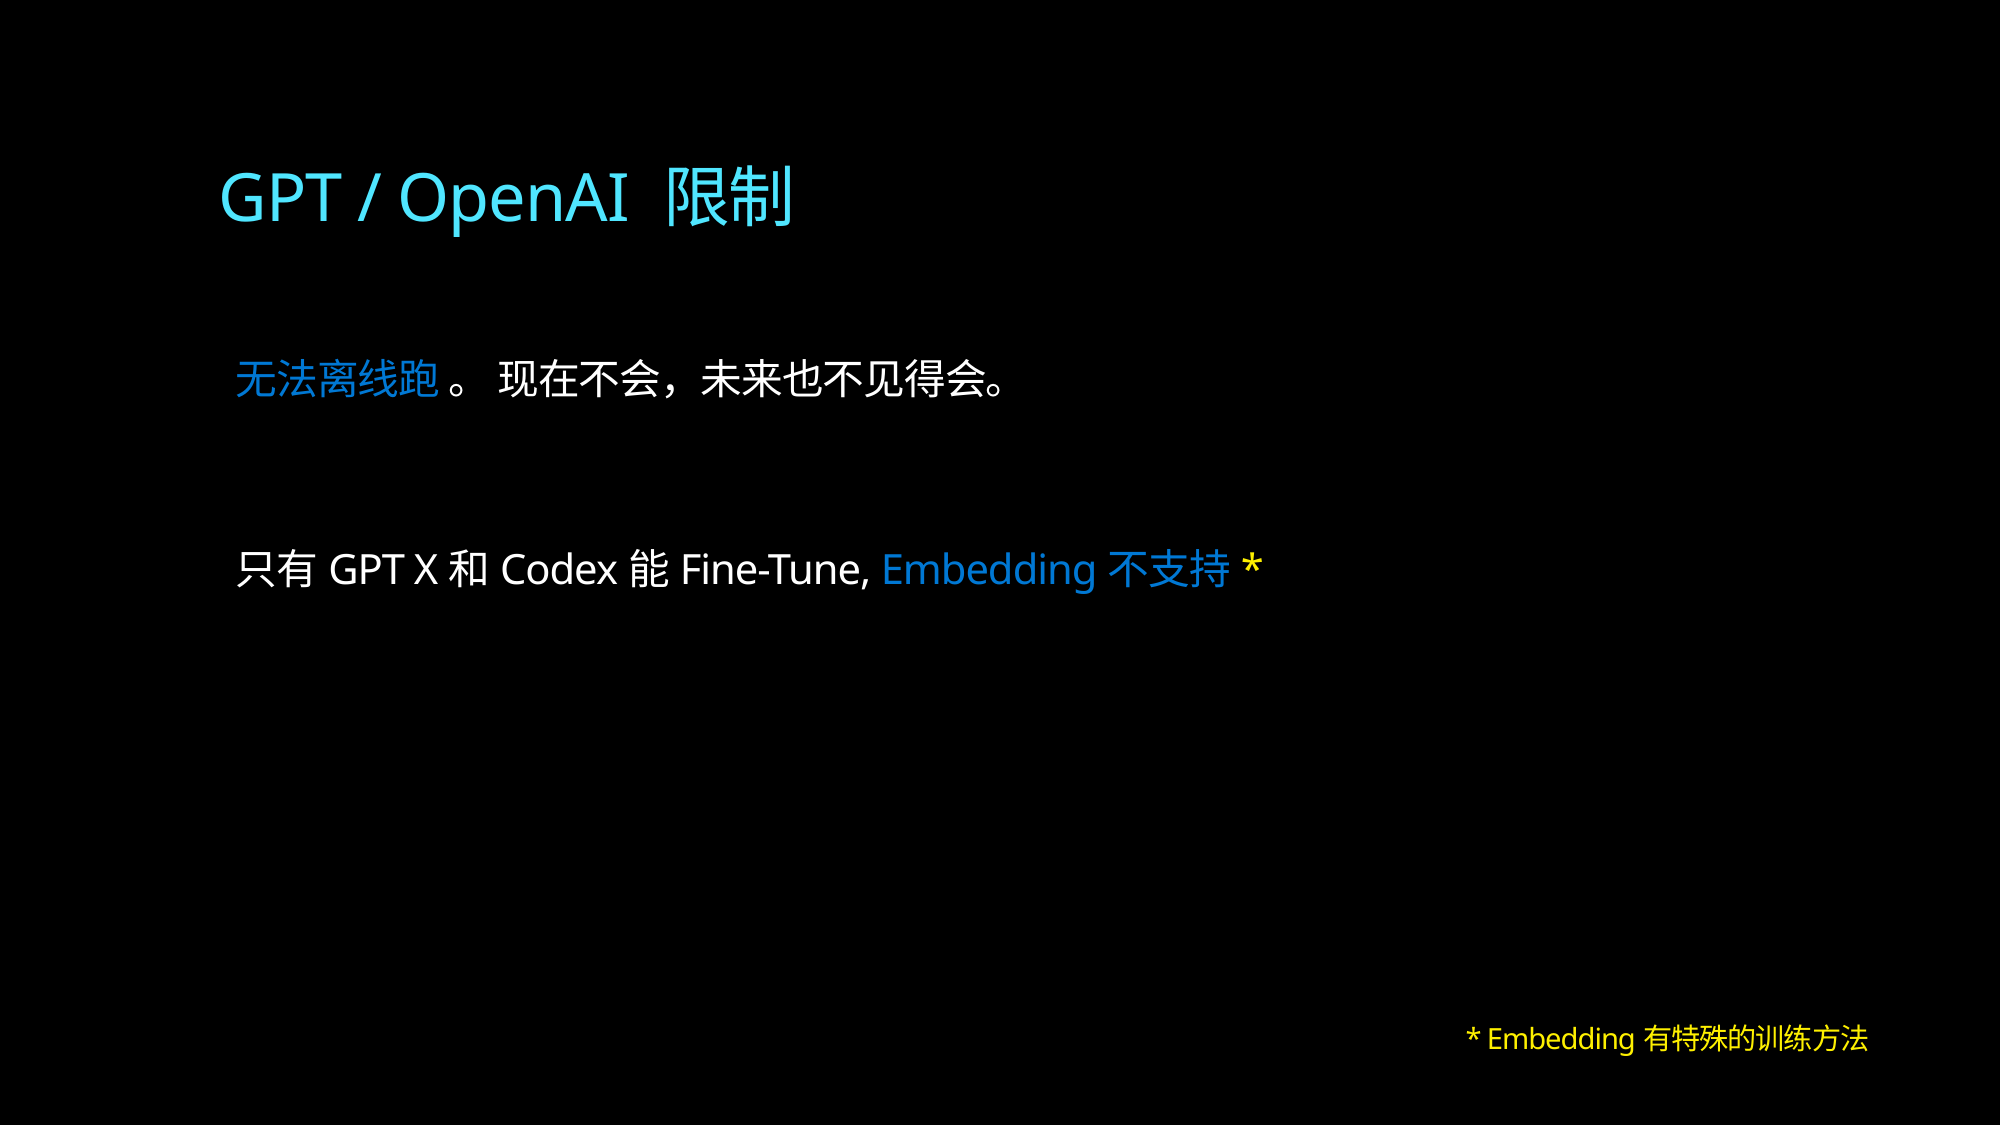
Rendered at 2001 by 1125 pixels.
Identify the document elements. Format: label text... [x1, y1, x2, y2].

text_box 无法离线跑 。 现在不会，未来也不见得会。 [235, 346, 1595, 403]
text_box GPT / OpenAI 限制 [203, 127, 842, 243]
text_box 只有GPT X和Codex能Fine-Tune, Embedding不支持* [235, 536, 1930, 593]
text_box * Embedding有特殊的训练方法 [1465, 998, 2000, 1056]
